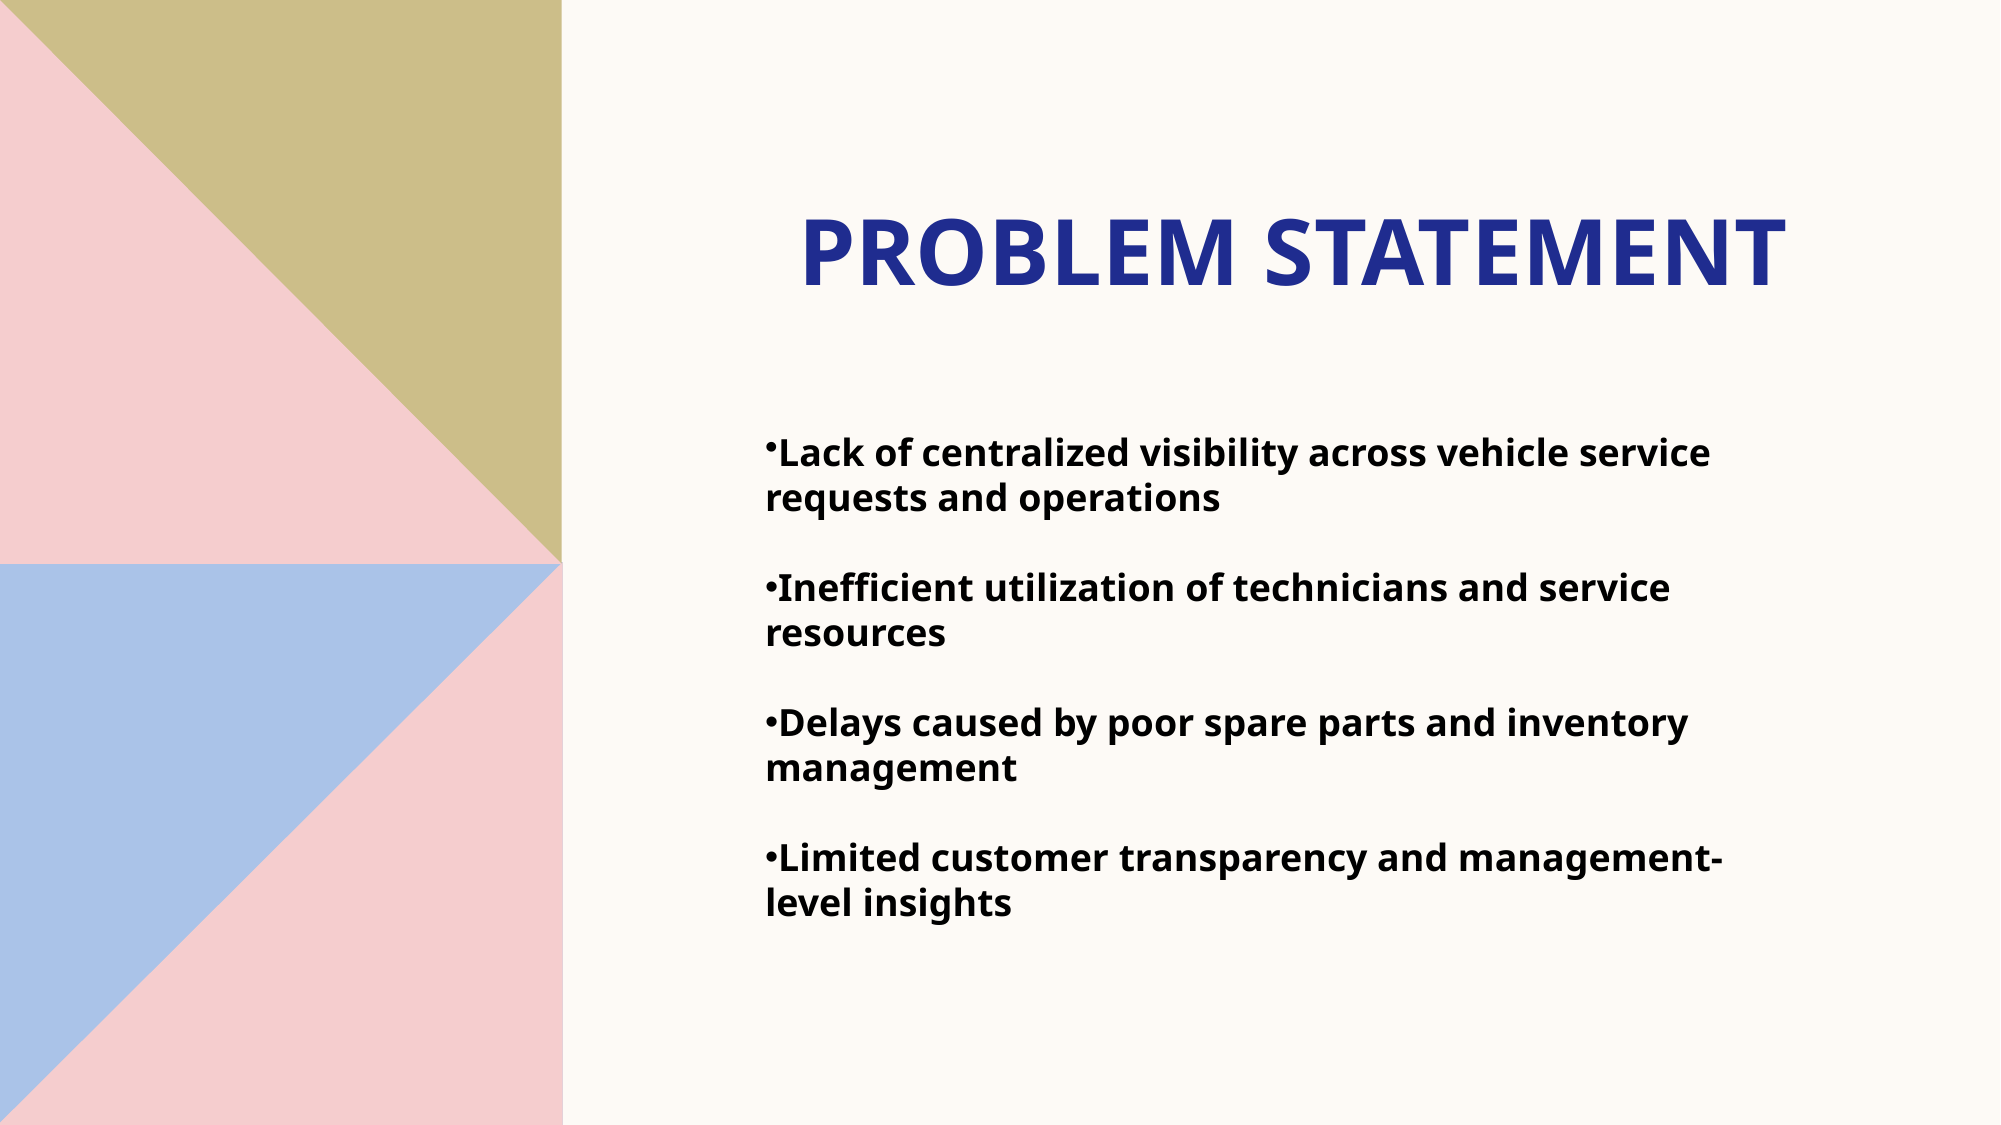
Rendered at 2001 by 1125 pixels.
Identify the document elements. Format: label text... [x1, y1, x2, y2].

title Problem statement [675, 43, 1912, 312]
list Lack of centralized visibility across vehicle service requests and operations Inefficient utilization of technicians and service resources Delays caused by poor spare parts and inventory management Limited customer transparency and management-level insights [749, 151, 1820, 933]
